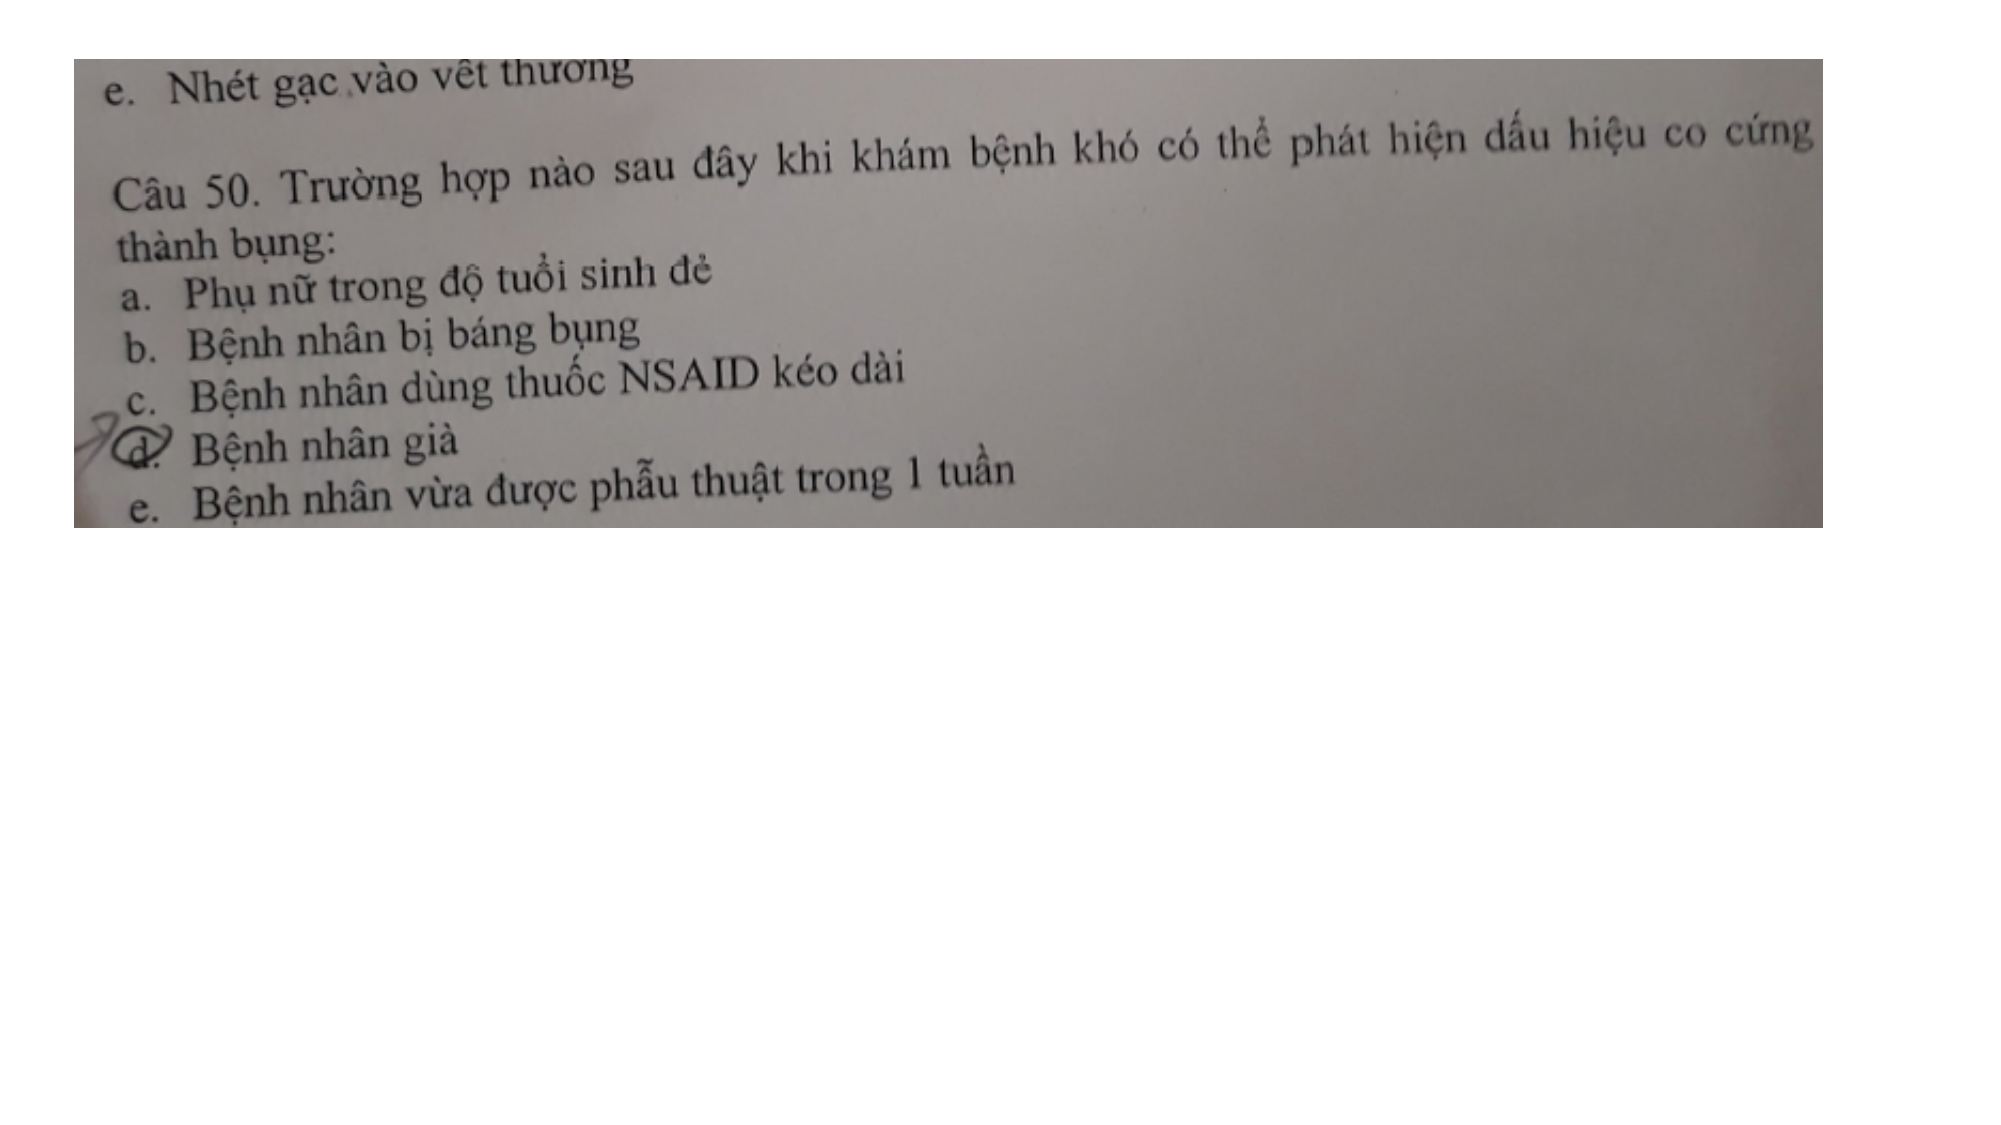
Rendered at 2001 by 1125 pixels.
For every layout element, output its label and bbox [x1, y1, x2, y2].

picture [74, 59, 1823, 528]
